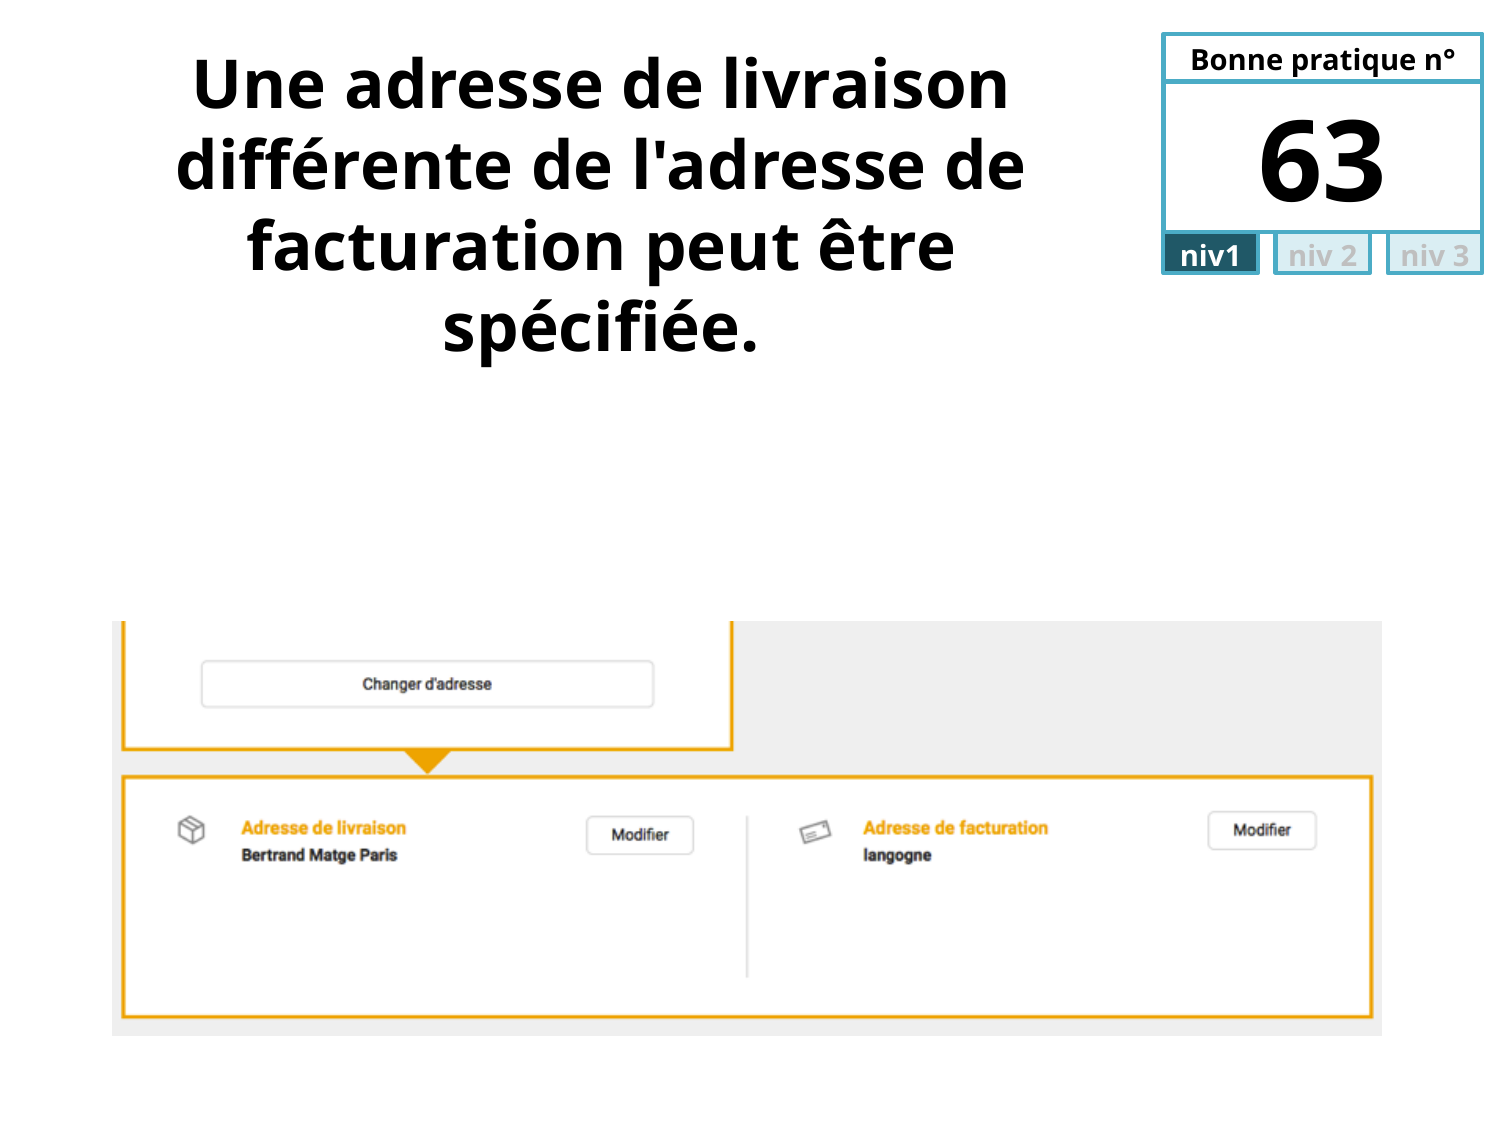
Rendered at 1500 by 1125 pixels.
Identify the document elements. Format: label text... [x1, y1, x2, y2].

title Une adresse de livraison différente de l'adresse de facturation peut être spécifiée. [75, 33, 1128, 222]
picture [111, 621, 1383, 1037]
list 63 [1161, 79, 1484, 234]
